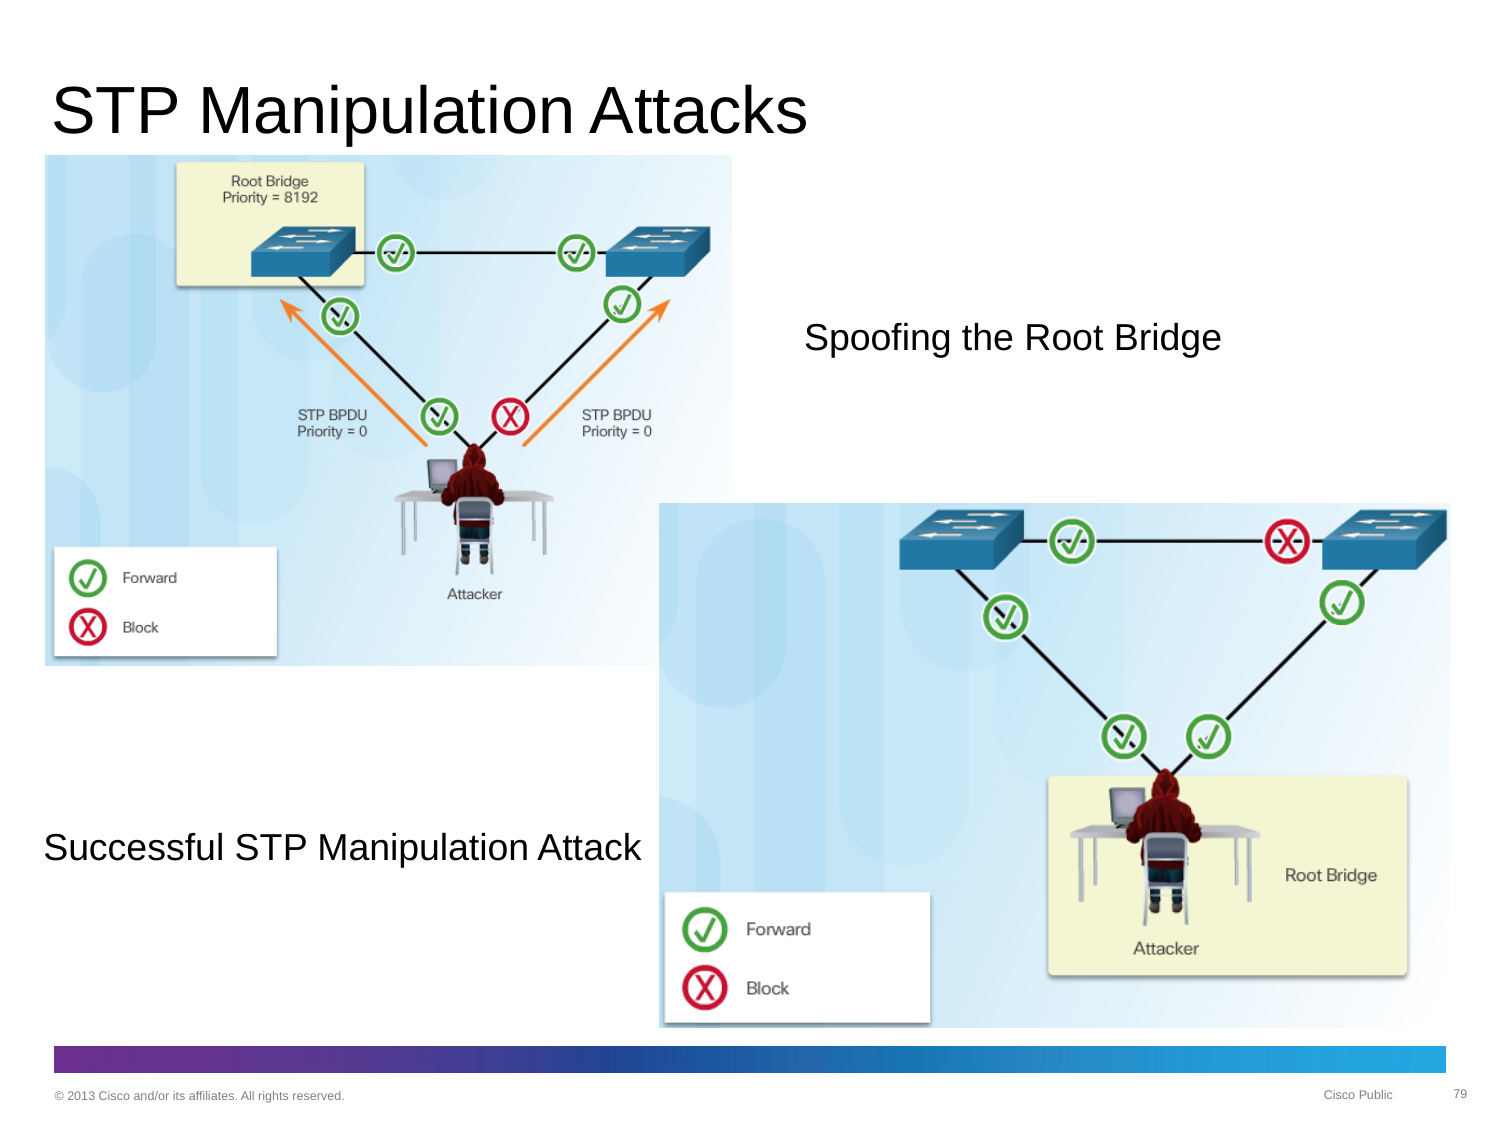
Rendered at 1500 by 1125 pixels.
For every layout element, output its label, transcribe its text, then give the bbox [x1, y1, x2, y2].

text_box Spoofing the Root Bridge [789, 309, 1251, 380]
picture [45, 154, 1451, 1029]
title STP Manipulation Attacks [37, 17, 1489, 155]
text_box Successful STP Manipulation Attack [28, 818, 653, 885]
picture [54, 1046, 1446, 1073]
